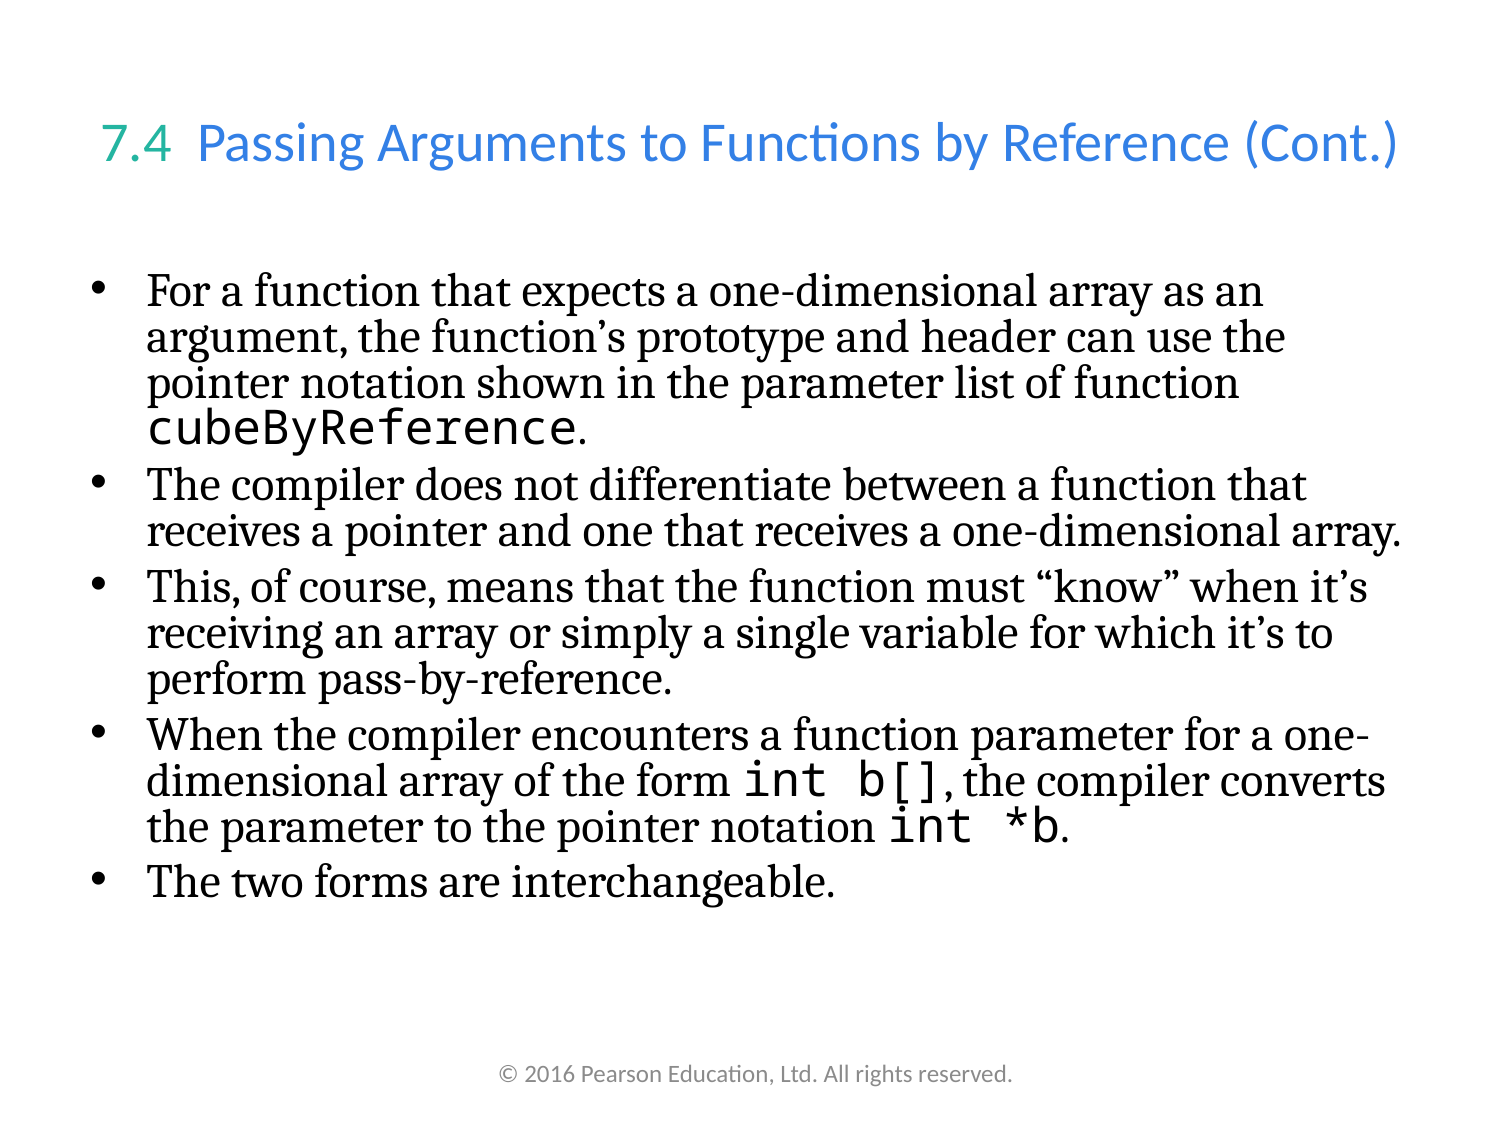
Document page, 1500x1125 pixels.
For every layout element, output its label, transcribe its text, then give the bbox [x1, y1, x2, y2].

title 7.4 Passing Arguments to Functions by Reference (Cont.) [75, 45, 1425, 233]
footer © 2016 Pearson Education, Ltd. All rights reserved. [362, 1042, 1150, 1103]
list For a function that expects a one-dimensional array as an argument, the function’s prototype and header can use the pointer notation shown in the parameter list of function cubeByReference. The compiler does not differentiate between a function that receives a pointer and one that receives a one-dimensional array. This, of course, means that the function must “know” when it’s receiving an array or simply a single variable for which it’s to perform pass-by-reference. When the compiler encounters a function parameter for a one-dimensional array of the form int b[], the compiler converts the parameter to the pointer notation int *b. The two forms are interchangeable. [75, 262, 1425, 1005]
